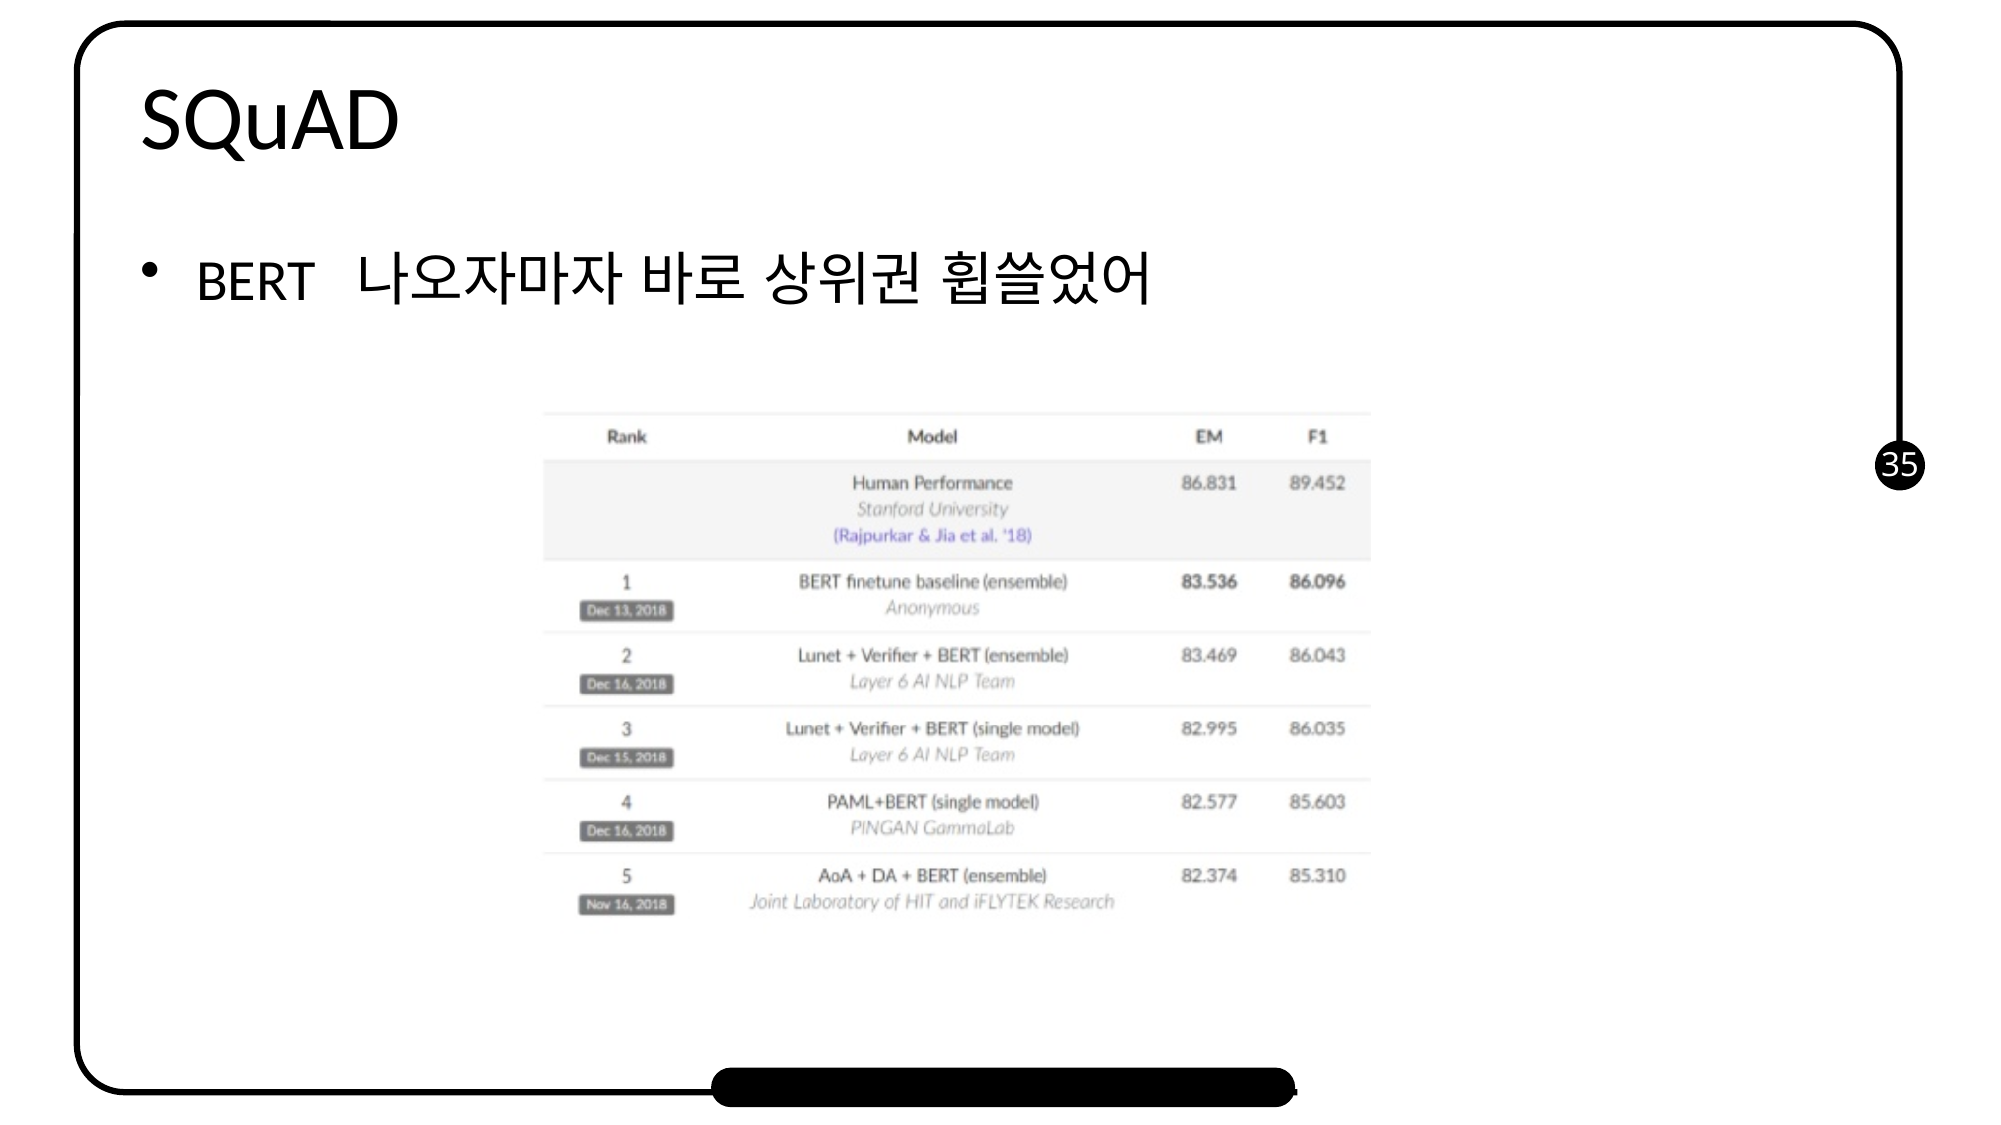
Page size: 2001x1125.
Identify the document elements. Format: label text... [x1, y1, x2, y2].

list BERT 나오자마자 바로 상위권 휩쓸었어 [125, 234, 1854, 1058]
title SQuAD [125, 50, 1854, 210]
picture [535, 409, 1371, 947]
